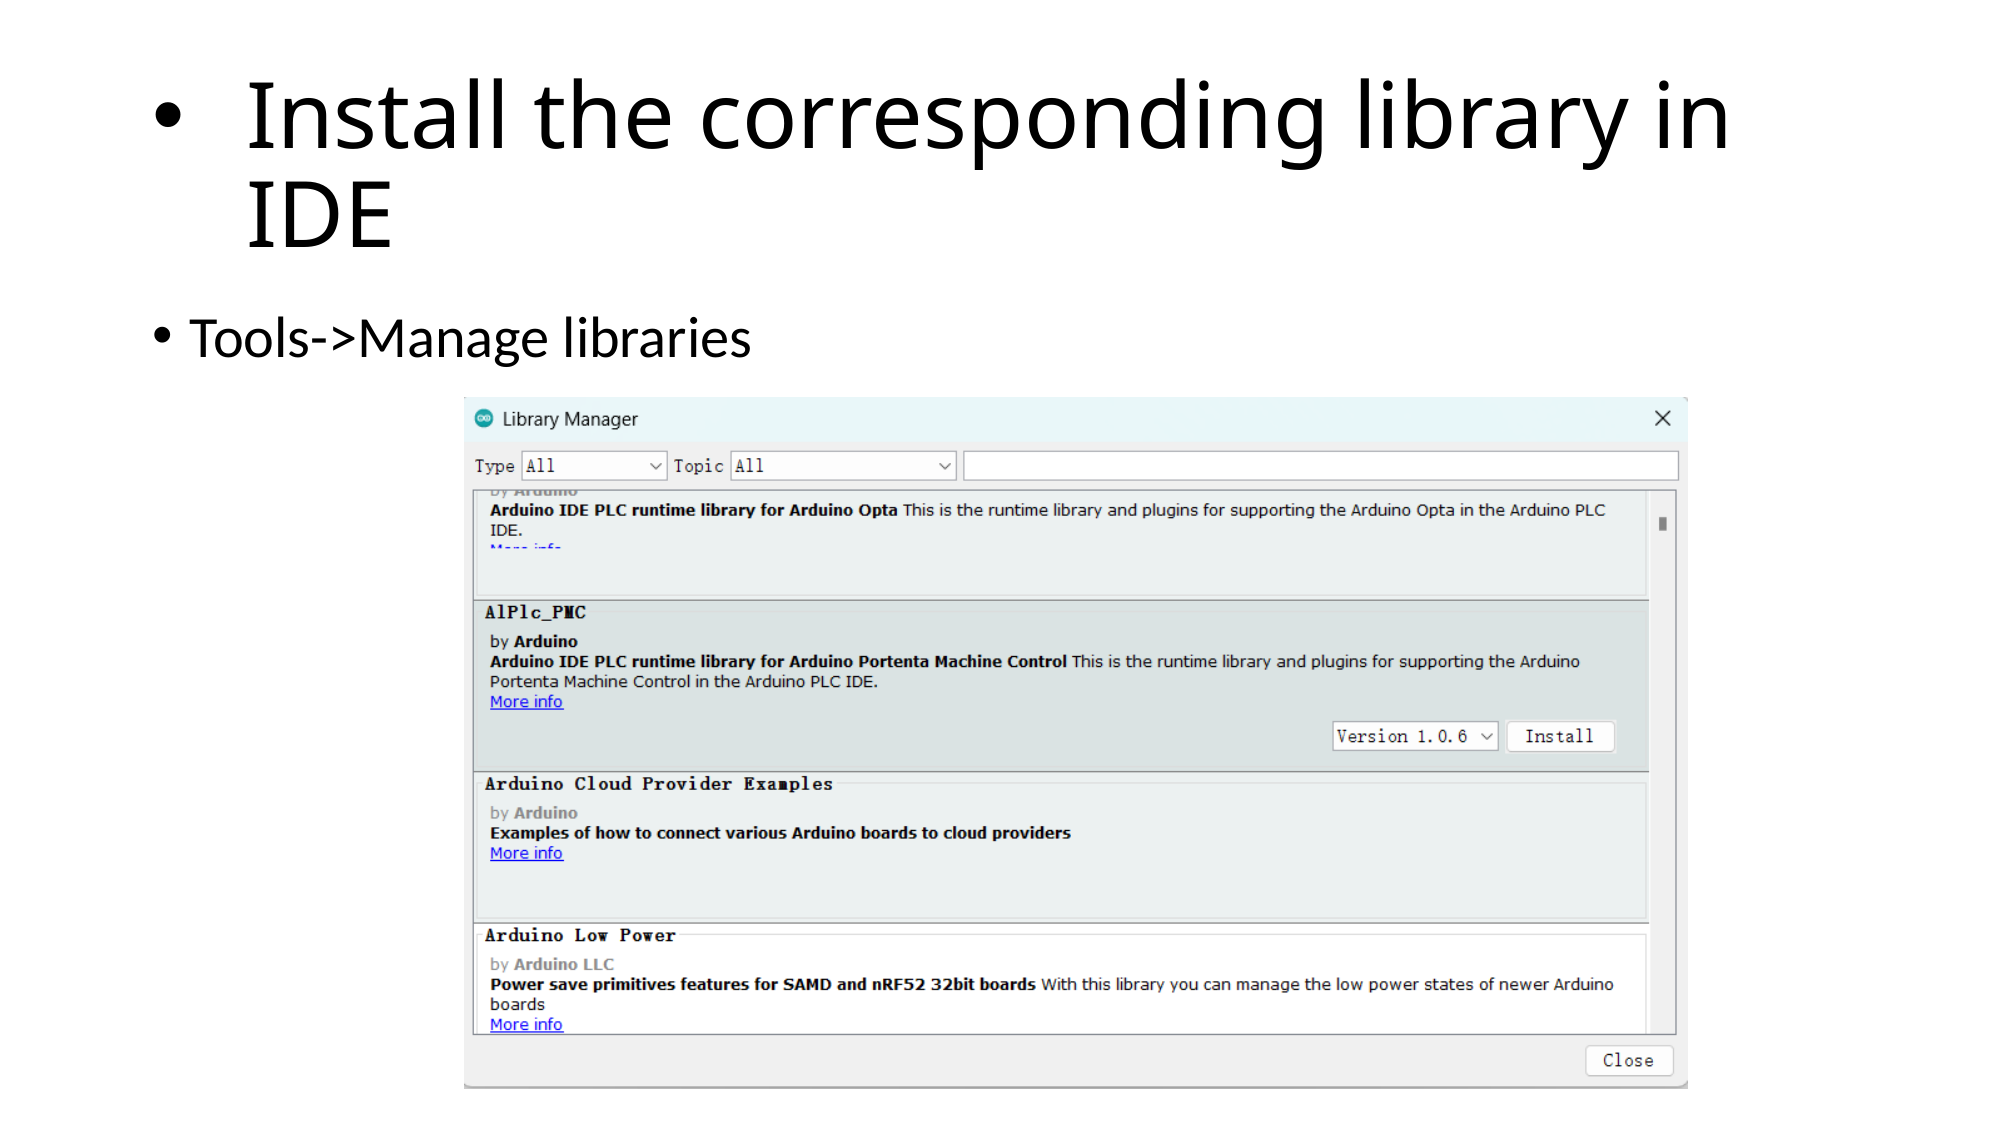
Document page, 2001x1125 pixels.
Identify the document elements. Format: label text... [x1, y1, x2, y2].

title Install the corresponding library in IDE [137, 59, 1863, 278]
list Tools->Manage libraries [137, 299, 1863, 1014]
picture [464, 397, 1688, 1090]
